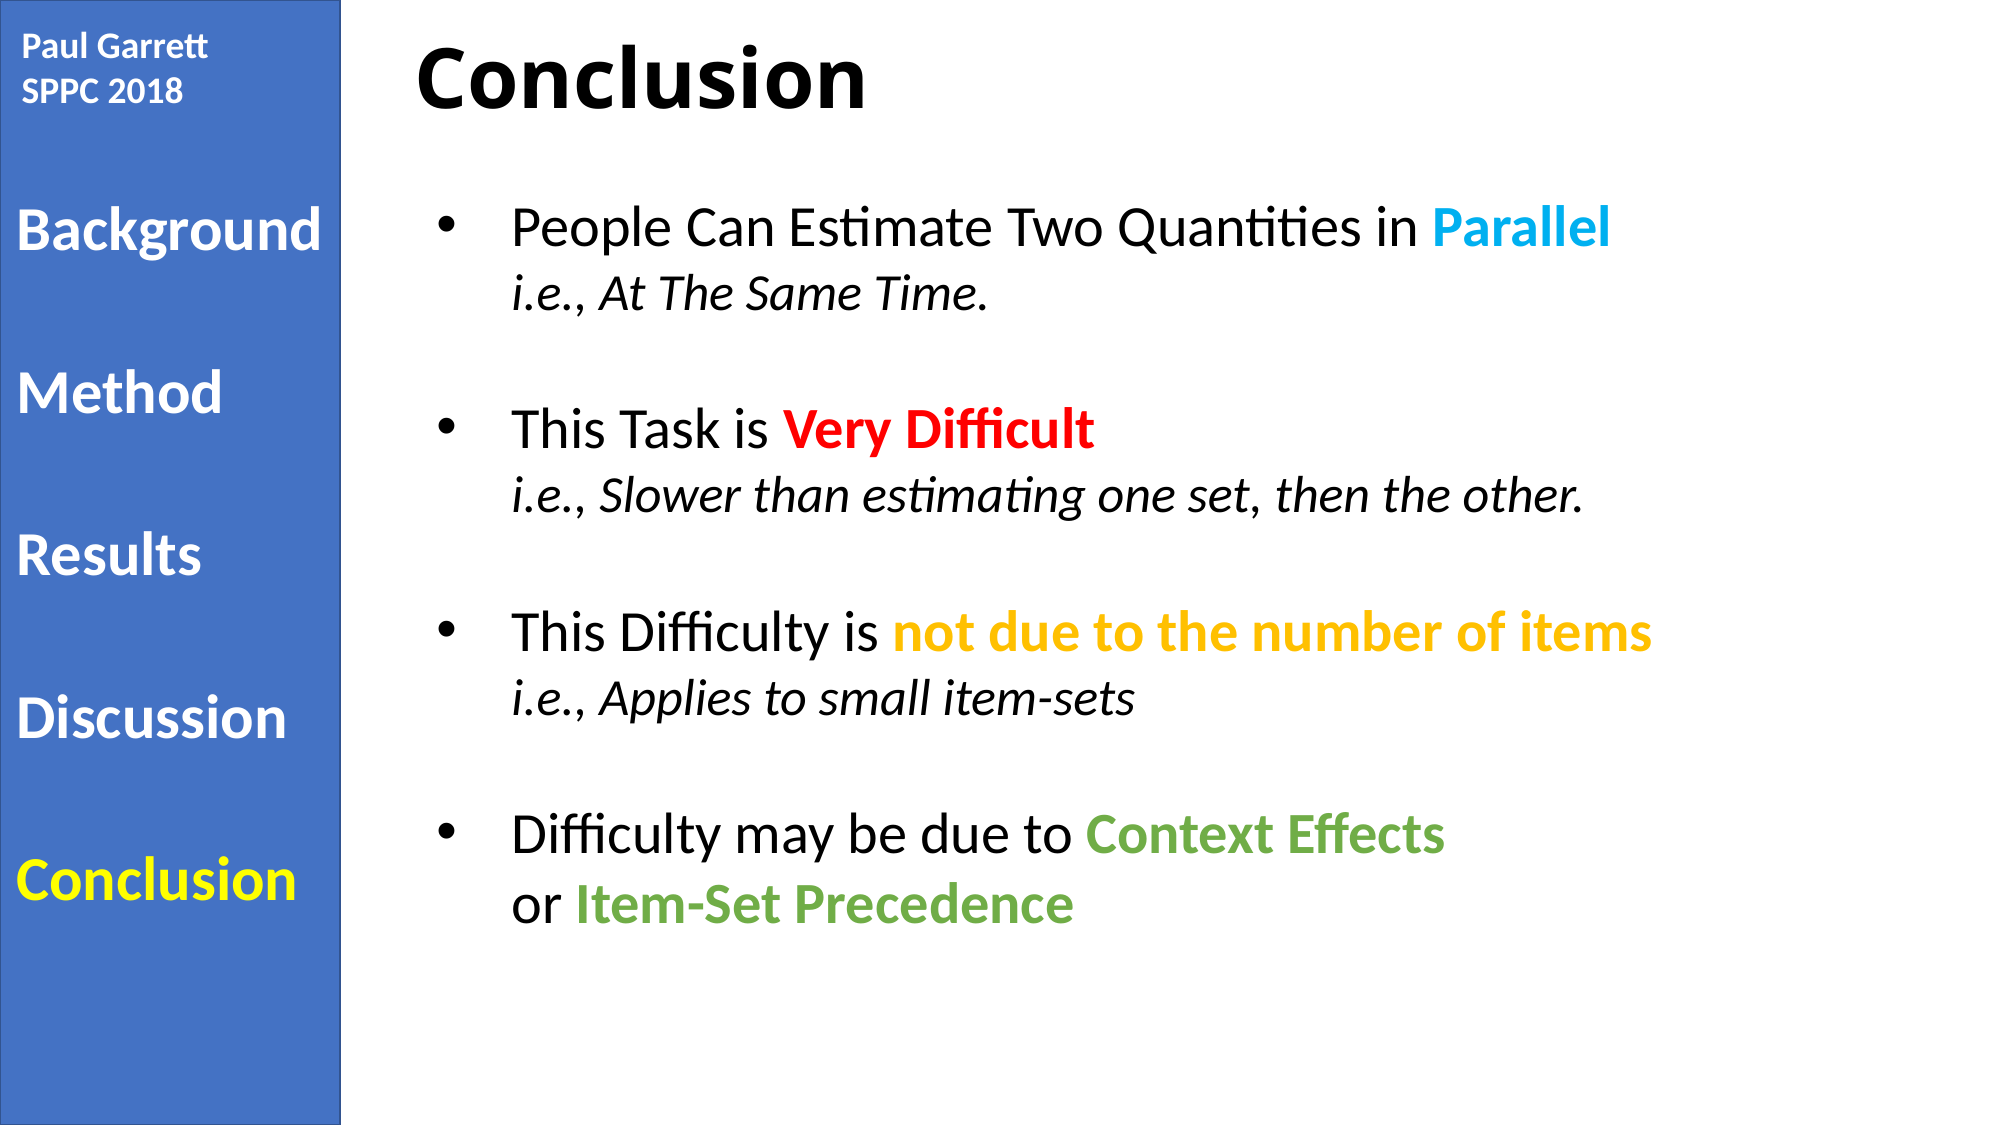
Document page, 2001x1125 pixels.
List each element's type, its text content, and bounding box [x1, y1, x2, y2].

text_box Background Method Results Discussion Conclusion [1, 180, 339, 1008]
title Conclusion [399, 13, 1862, 134]
text_box People Can Estimate Two Quantities in Parallel i.e., At The Same Time. This Task is Very Difficult i.e., Slower than estimating one set, then the other. This Difficulty is not due to the number of items i.e., Applies to small item-sets Difficulty may be due to Context Effects or Item-Set Precedence [421, 180, 1936, 1083]
text_box [0, 0, 341, 1125]
text_box Paul Garrett SPPC 2018 [6, 13, 224, 119]
